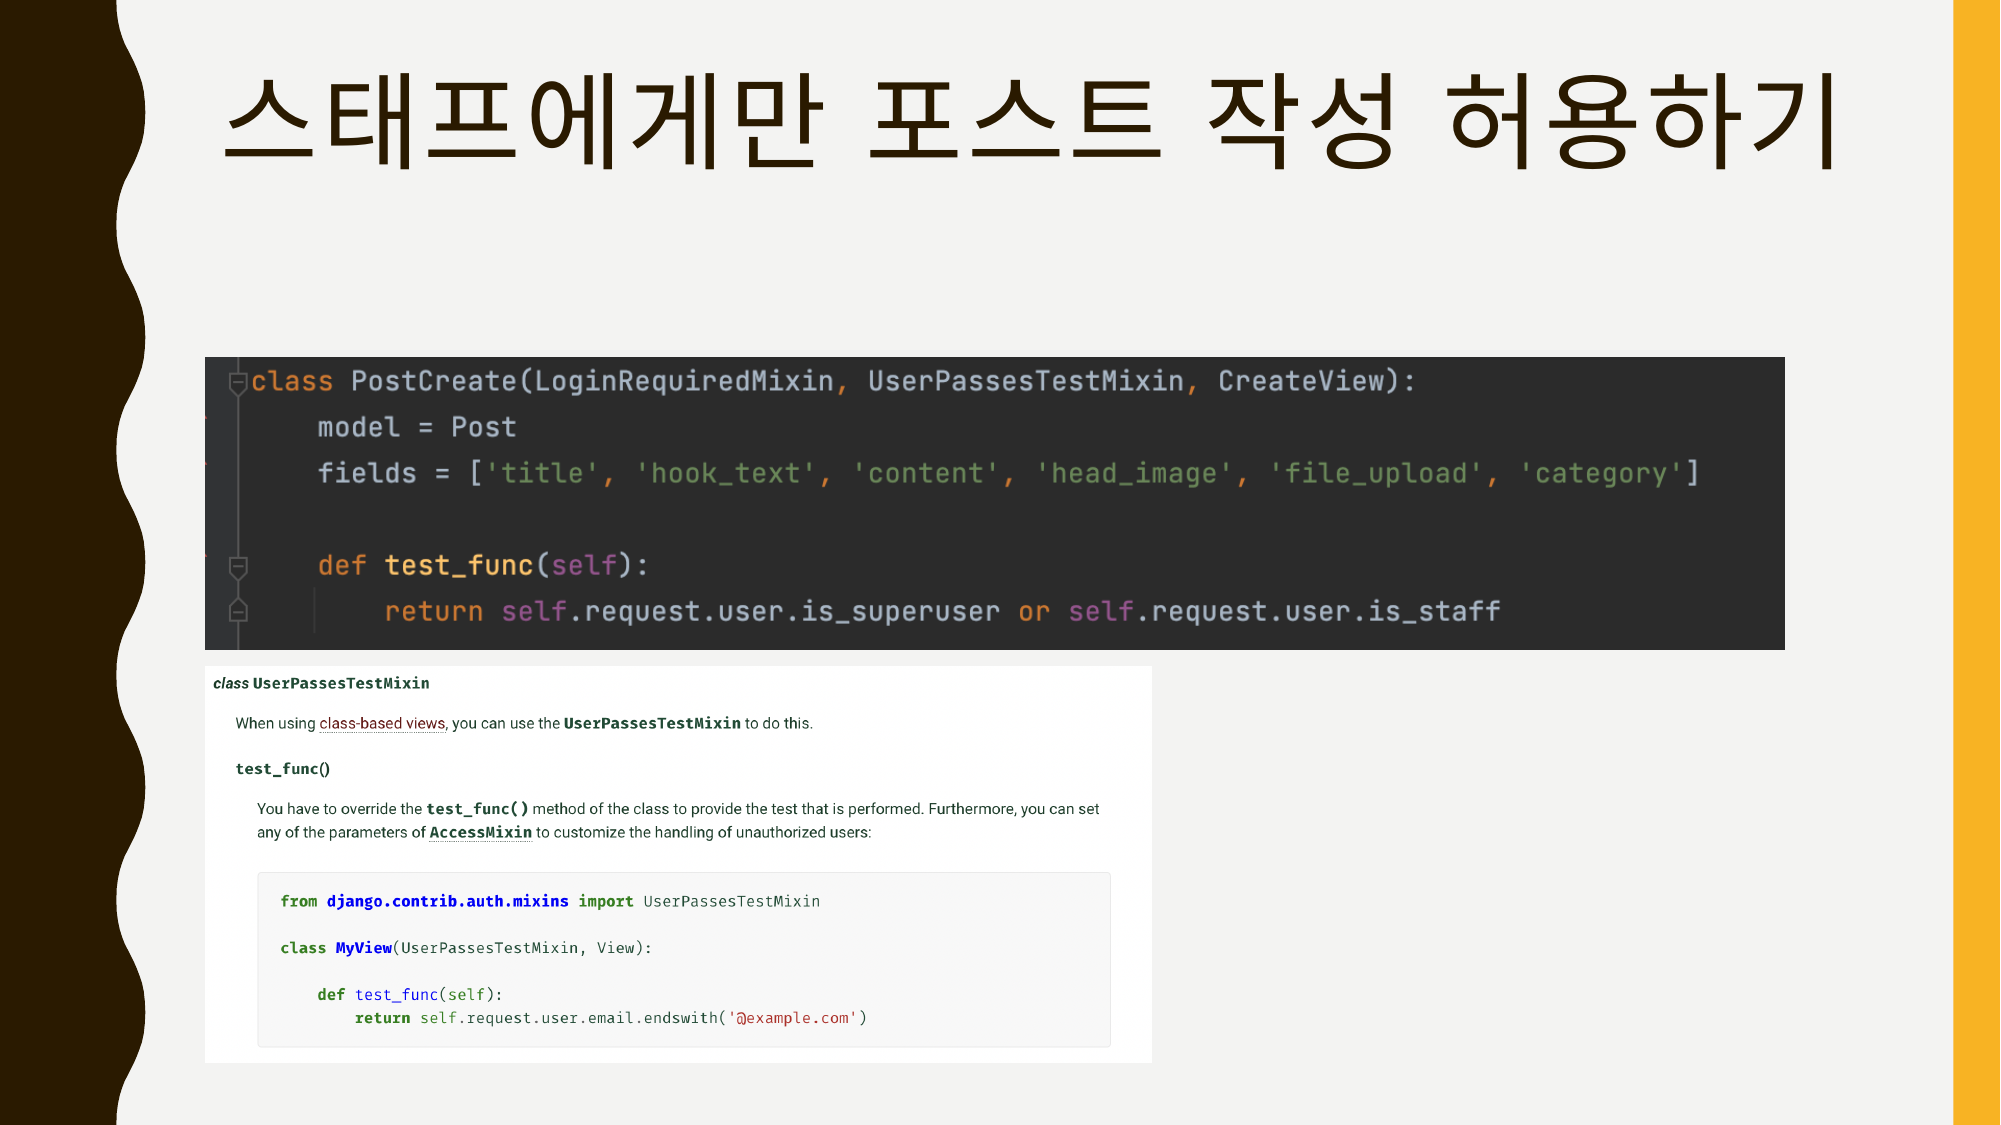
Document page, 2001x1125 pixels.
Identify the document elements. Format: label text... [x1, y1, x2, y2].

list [205, 357, 1785, 650]
title 스태프에게만 포스트 작성 허용하기 [205, 62, 1875, 308]
picture [205, 666, 1152, 1063]
